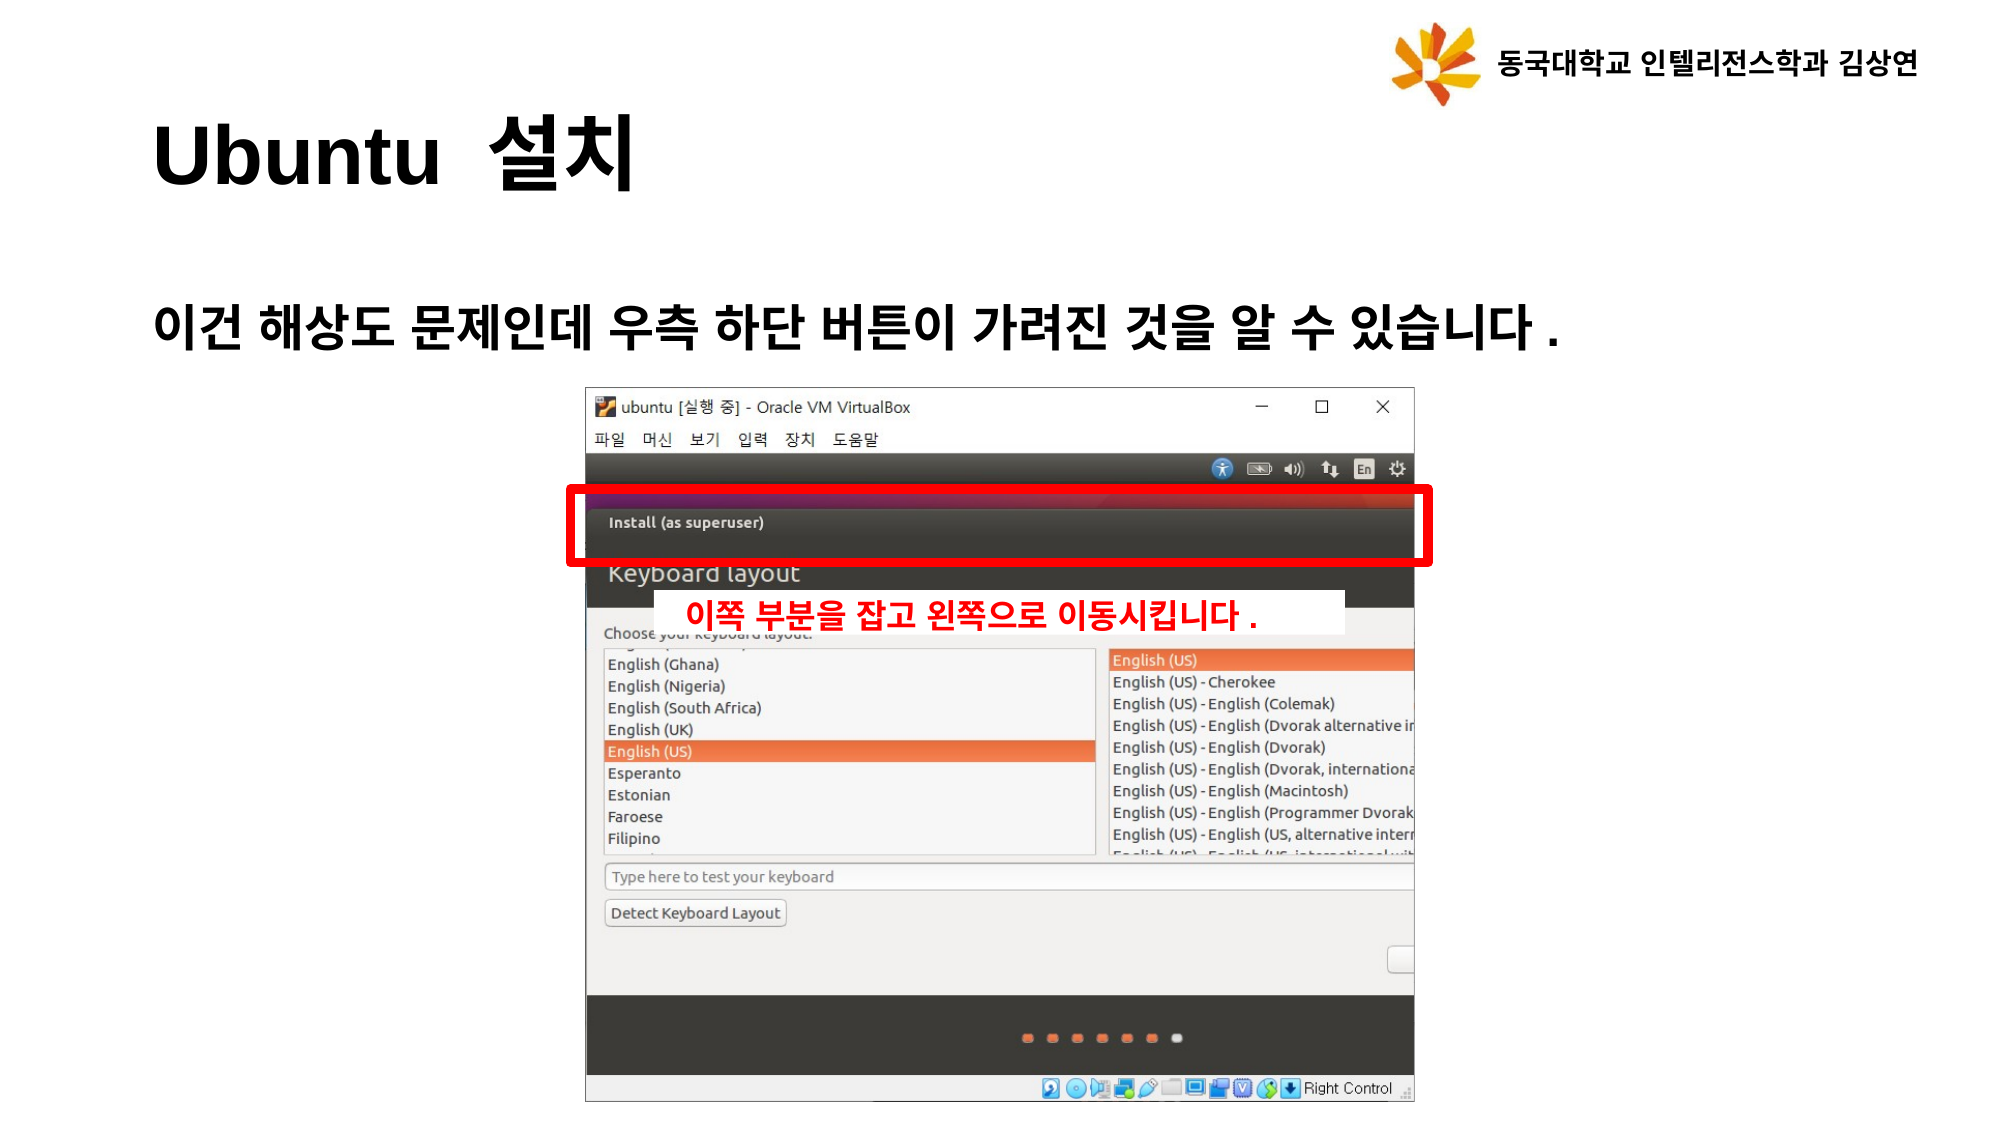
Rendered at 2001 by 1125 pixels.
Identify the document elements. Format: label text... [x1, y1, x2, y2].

title Ubuntu 설치 [150, 99, 673, 290]
text_box 이건 해상도 문제인데 우측 하단 버튼이 가려진 것을 알 수 있습니다. [150, 293, 1752, 356]
text_box 동국대학교 인텔리전스학과 김상연 [1495, 43, 1970, 81]
text_box [1389, 22, 1482, 110]
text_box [570, 387, 1429, 1102]
